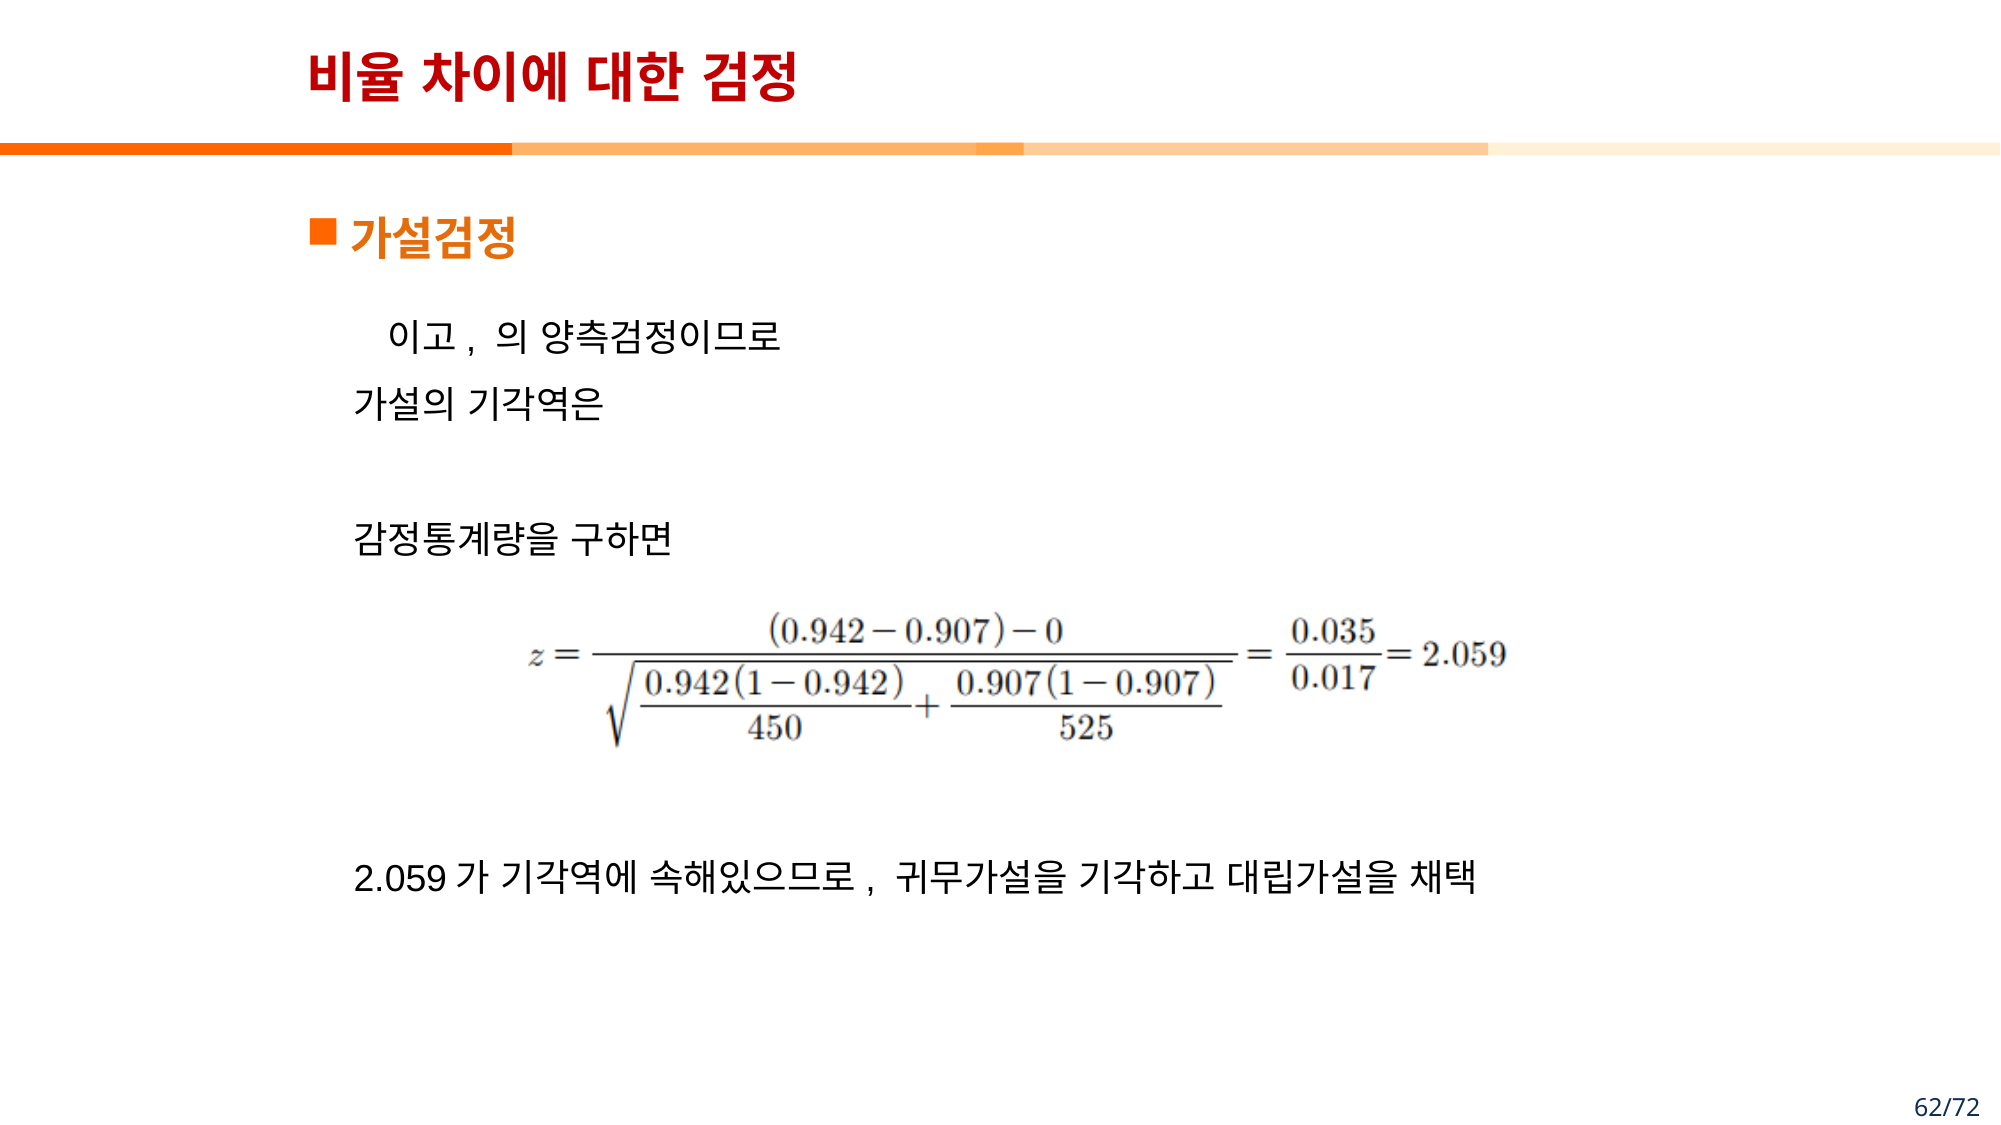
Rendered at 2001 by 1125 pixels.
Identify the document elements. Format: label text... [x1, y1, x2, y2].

text_box 가설검정 [291, 174, 1709, 267]
picture [527, 609, 1510, 752]
title 비율 차이에 대한 검정 [291, 31, 1674, 122]
